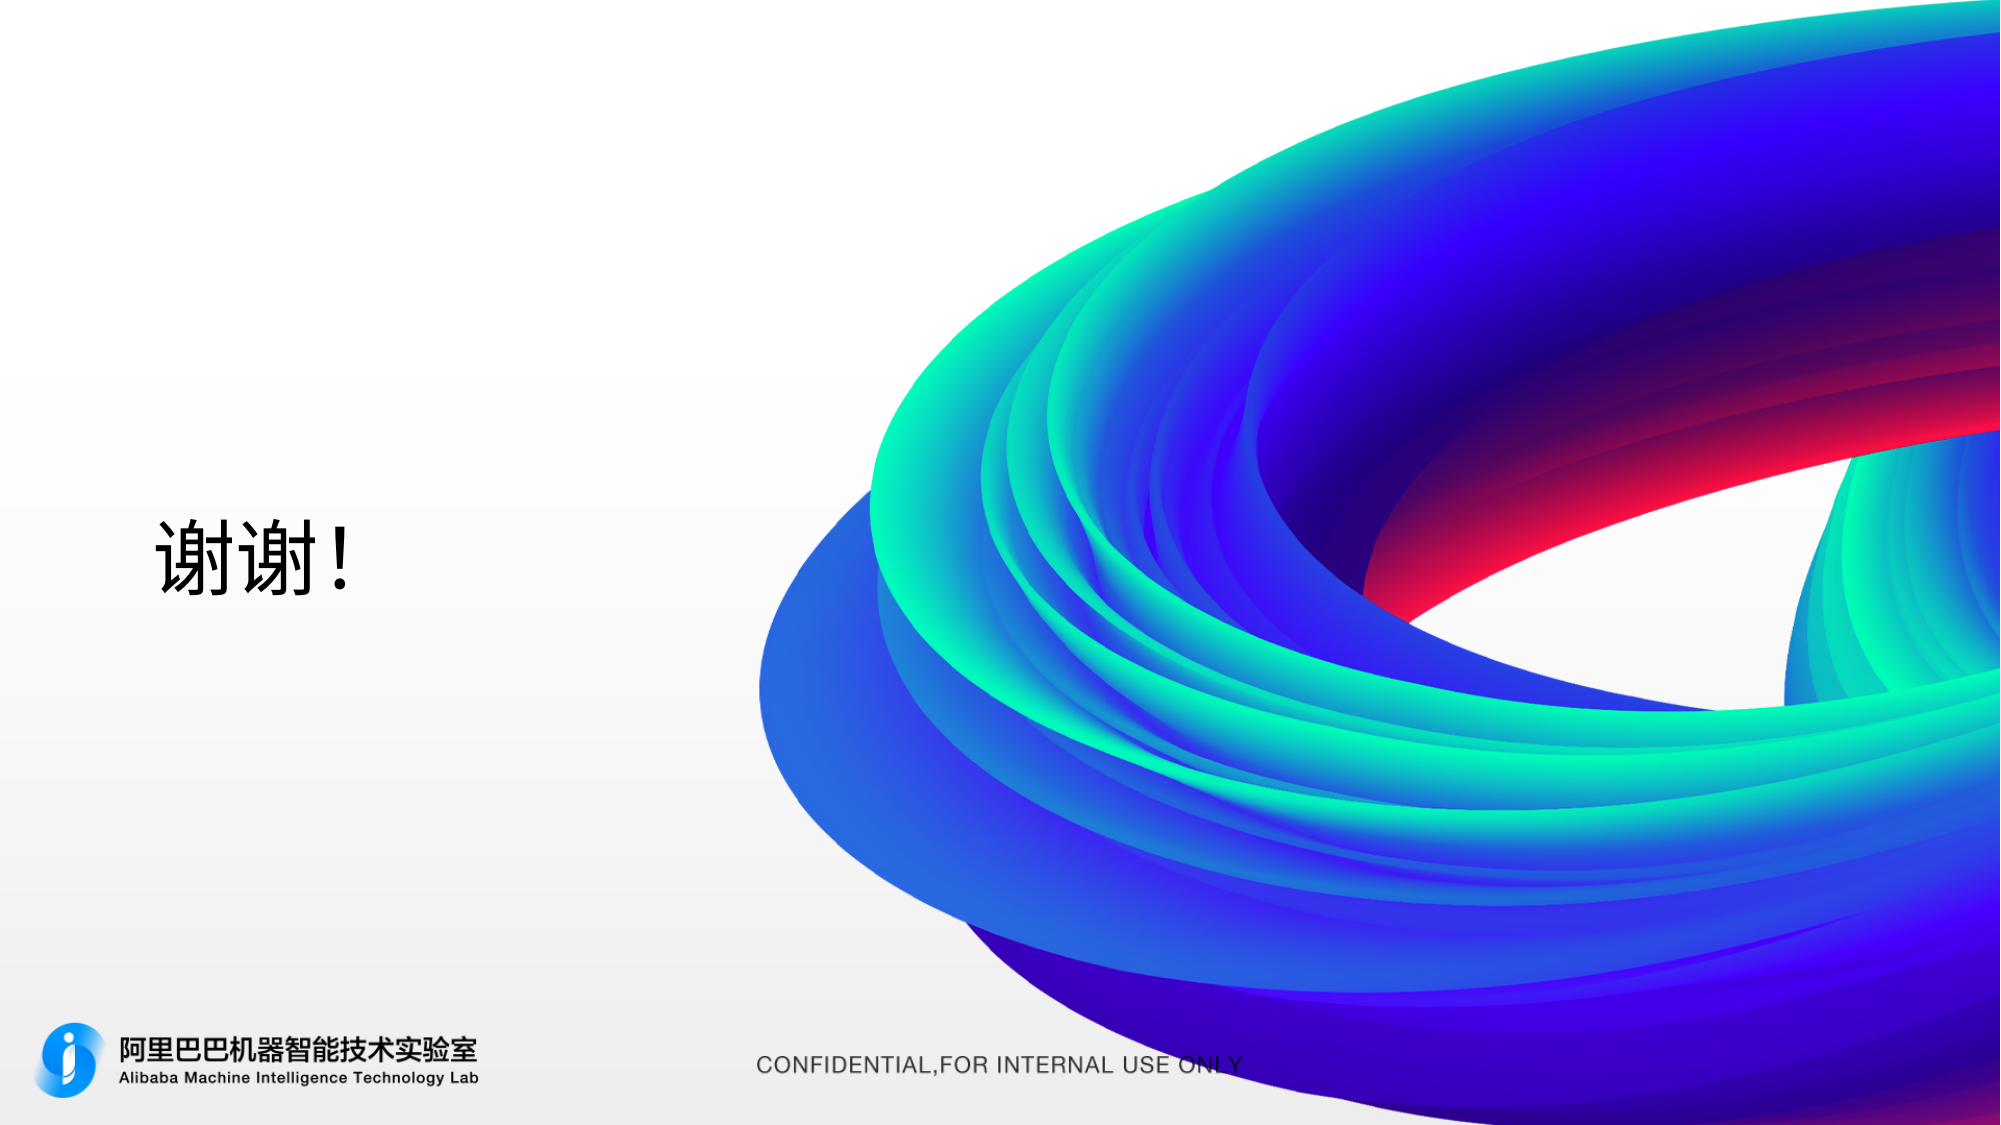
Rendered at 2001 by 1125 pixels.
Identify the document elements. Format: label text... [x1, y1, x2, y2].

title 谢谢！ [137, 453, 898, 672]
picture [0, 0, 2000, 1125]
